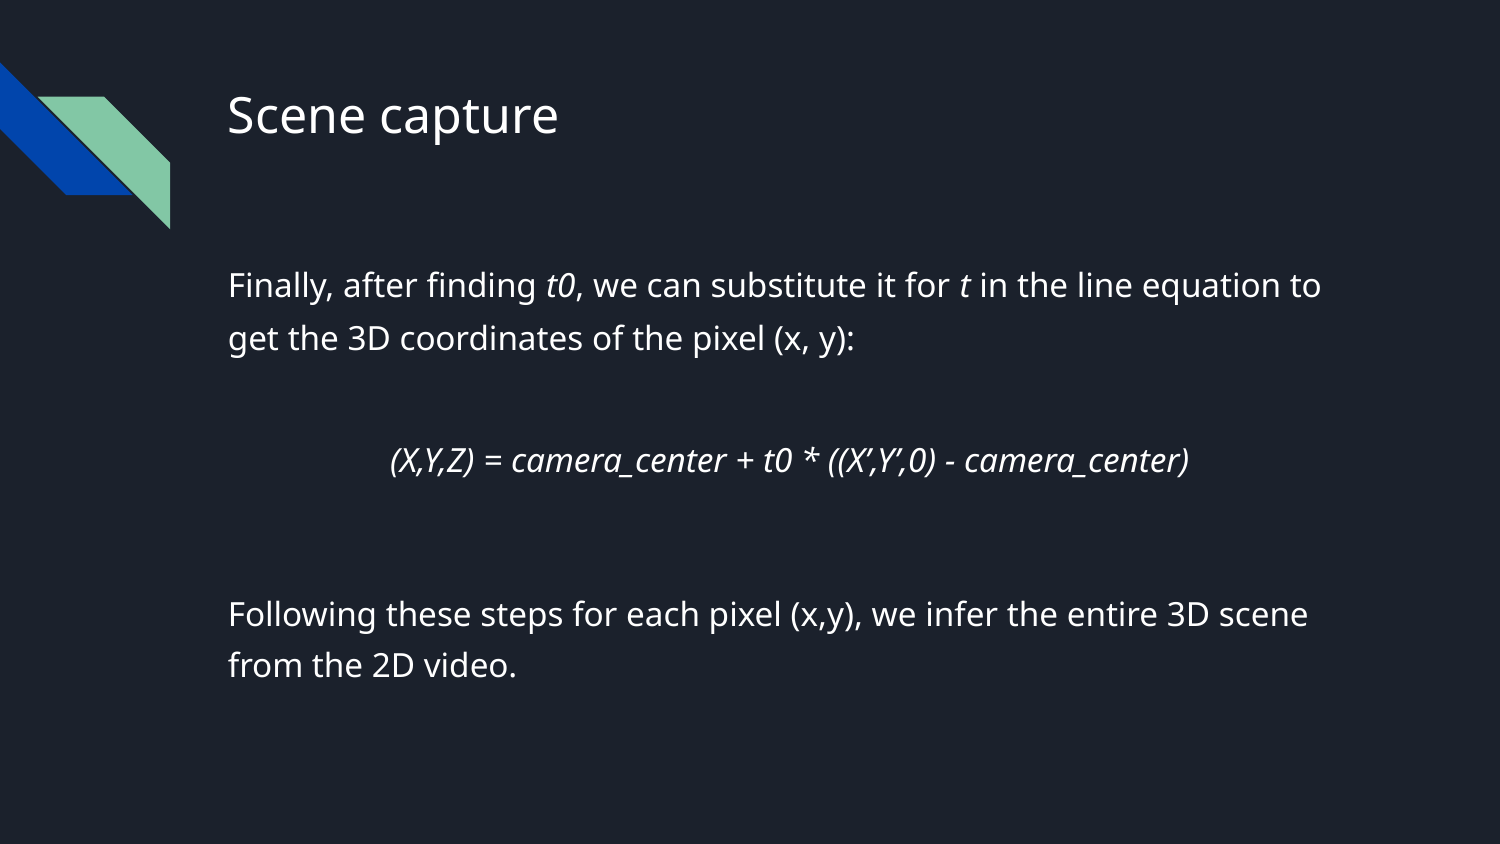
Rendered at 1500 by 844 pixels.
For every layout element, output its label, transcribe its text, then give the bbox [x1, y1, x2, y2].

list Finally, after finding t0, we can substitute it for t in the line equation to get the 3D coordinates of the pixel (x, y): (X,Y,Z) = camera_center + t0 * ((X’,Y’,0) - camera_center) Following these steps for each pixel (x,y), we infer the entire 3D scene from the 2D video. [212, 240, 1368, 735]
title Scene capture [212, 64, 1368, 215]
